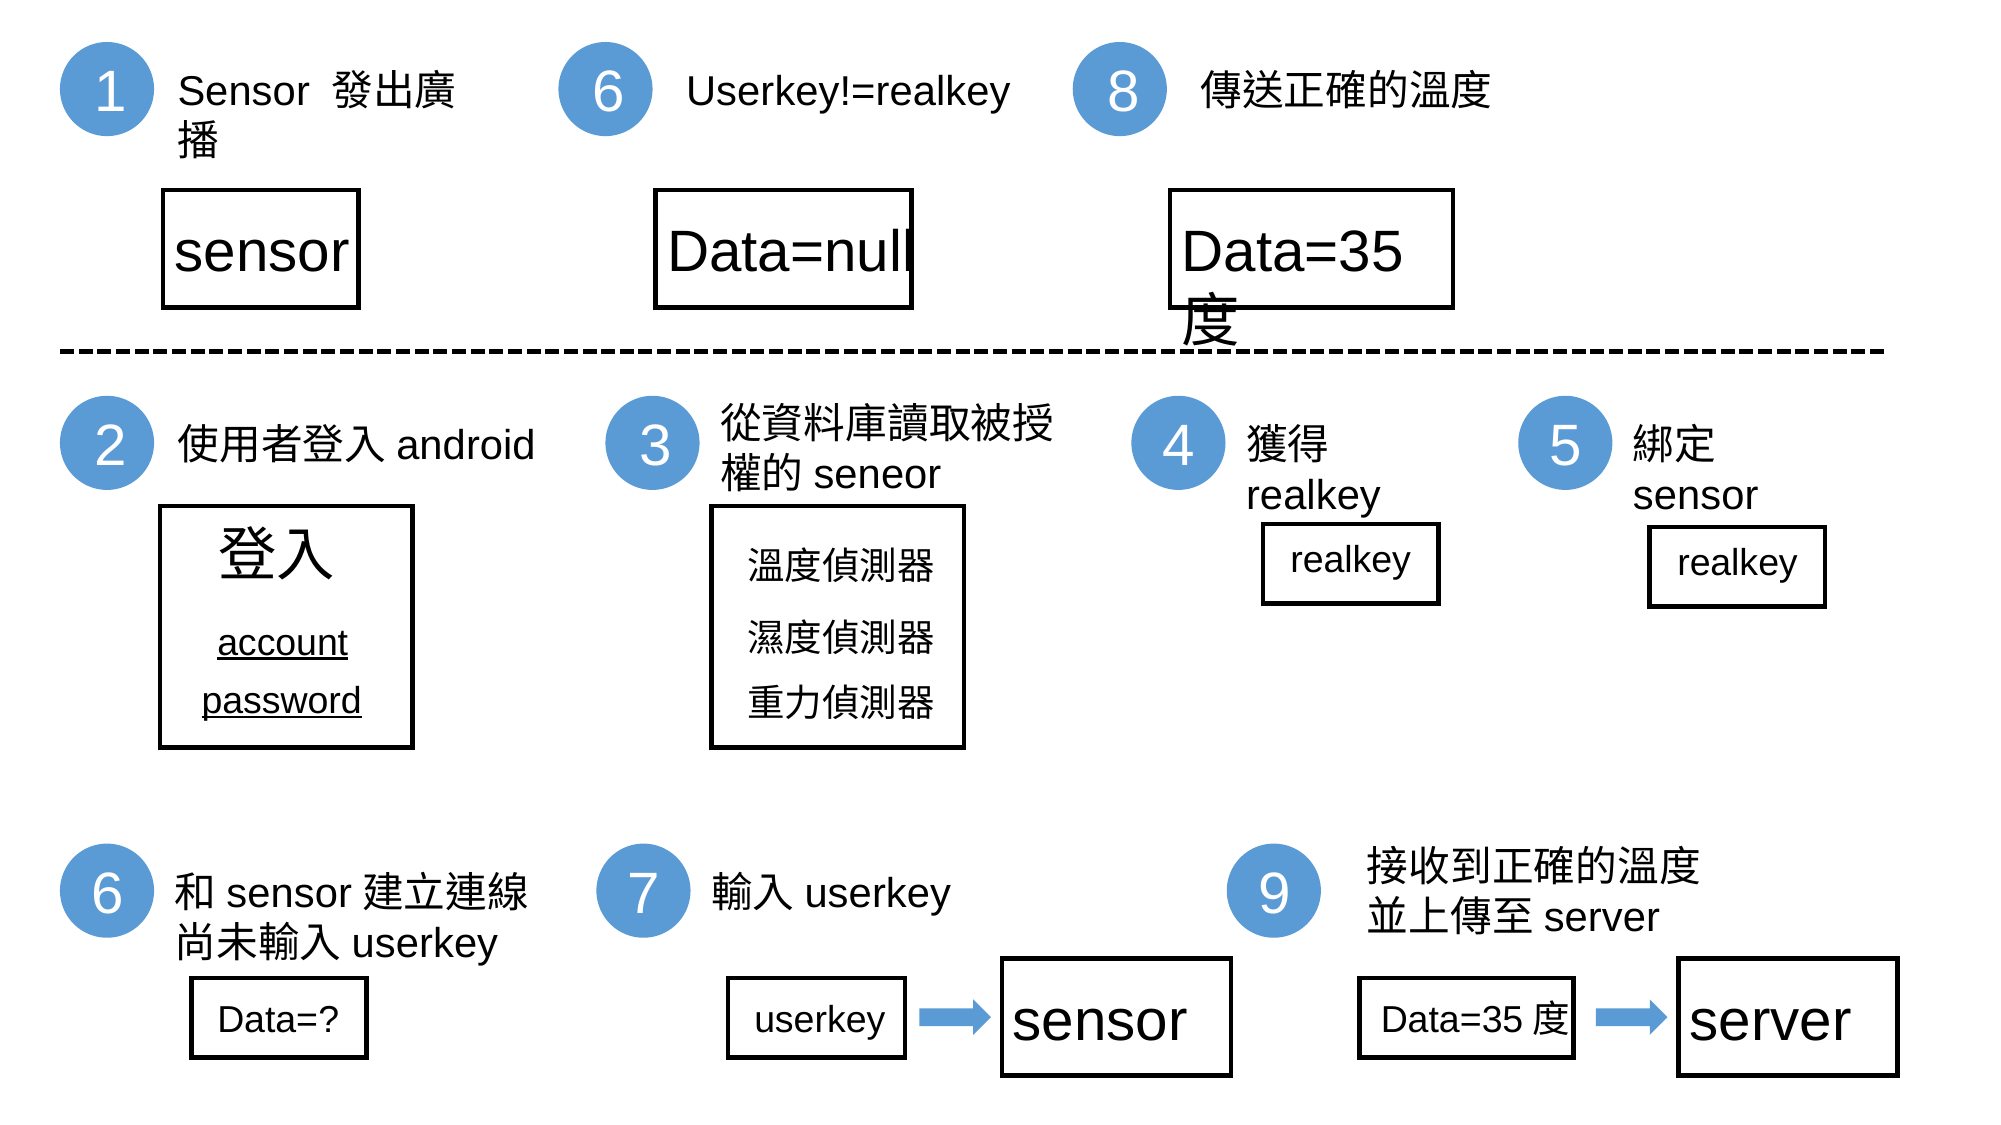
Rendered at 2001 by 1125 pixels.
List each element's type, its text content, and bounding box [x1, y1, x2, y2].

text_box 從資料庫讀取被授 權的seneor [705, 389, 1096, 505]
text_box 溫度偵測器 [732, 534, 965, 595]
text_box [83, 131, 131, 138]
text_box 6 [76, 847, 132, 933]
text_box Data=35度 [1366, 987, 1585, 1048]
text_box 6 [578, 46, 633, 131]
text_box 獲得realkey [1231, 410, 1470, 526]
text_box 7 [613, 847, 669, 933]
text_box [633, 49, 654, 129]
text_box 9 [1243, 847, 1299, 933]
text_box [1299, 849, 1322, 932]
text_box [1358, 977, 1575, 1058]
text_box [604, 403, 625, 483]
text_box [1148, 50, 1168, 128]
text_box [159, 505, 414, 748]
text_box realkey [1662, 530, 1813, 591]
text_box [87, 394, 127, 399]
text_box [135, 403, 156, 482]
text_box [191, 977, 368, 1058]
text_box [595, 853, 613, 928]
text_box 接收到正確的溫度 並上傳至server [1352, 832, 1751, 948]
text_box 重力偵測器 [732, 671, 965, 732]
text_box [623, 842, 664, 847]
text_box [1166, 190, 1484, 308]
text_box 和sensor建立連線 尚未輸入userkey [159, 858, 559, 974]
text_box 4 [1148, 399, 1204, 485]
text_box Sensor 發出廣播 [162, 56, 496, 172]
text_box [1262, 523, 1439, 605]
text_box [85, 40, 129, 46]
text_box [132, 849, 156, 932]
text_box [1225, 853, 1243, 928]
text_box [727, 977, 906, 1058]
text_box 輸入userkey [696, 858, 1096, 924]
text_box account [202, 610, 371, 668]
text_box [584, 40, 627, 46]
text_box [629, 485, 676, 491]
text_box 2 [79, 399, 135, 485]
text_box 使用者登入android [162, 410, 616, 476]
text_box [1517, 406, 1534, 480]
text_box 8 [1092, 46, 1148, 131]
text_box Data=? [202, 987, 354, 1048]
text_box password [186, 668, 386, 729]
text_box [652, 190, 940, 308]
text_box [86, 842, 128, 847]
text_box [1649, 526, 1826, 607]
text_box [1096, 131, 1144, 138]
text_box [557, 49, 578, 129]
text_box 傳送正確的溫度 [1185, 56, 1667, 122]
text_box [159, 190, 370, 308]
text_box [581, 131, 629, 138]
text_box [1674, 958, 1910, 1076]
text_box [135, 49, 156, 129]
text_box Userkey!=realkey [671, 56, 1083, 122]
text_box [1204, 402, 1227, 484]
text_box [1155, 485, 1202, 491]
text_box 綁定sensor [1618, 410, 1856, 526]
text_box [1545, 394, 1585, 399]
text_box [620, 933, 667, 939]
text_box userkey [739, 987, 901, 1048]
text_box [669, 849, 692, 932]
text_box [632, 394, 673, 399]
text_box [1251, 933, 1297, 939]
text_box 登入 [203, 509, 370, 595]
text_box 5 [1534, 399, 1590, 485]
text_box [83, 485, 131, 491]
text_box [58, 49, 79, 129]
text_box 濕度偵測器 [732, 606, 965, 666]
text_box [1590, 401, 1614, 485]
text_box [918, 996, 993, 1038]
text_box [1071, 49, 1092, 129]
text_box 1 [79, 46, 135, 131]
text_box [1130, 405, 1148, 481]
text_box 3 [625, 399, 681, 485]
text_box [997, 958, 1244, 1076]
text_box [1253, 842, 1294, 847]
text_box [710, 505, 965, 748]
text_box [1542, 485, 1589, 491]
text_box realkey [1275, 527, 1426, 588]
text_box [58, 403, 79, 482]
text_box [681, 404, 701, 482]
text_box [84, 933, 130, 939]
text_box [1594, 996, 1670, 1038]
text_box [1098, 40, 1142, 46]
text_box [58, 853, 76, 928]
text_box [1158, 394, 1199, 399]
